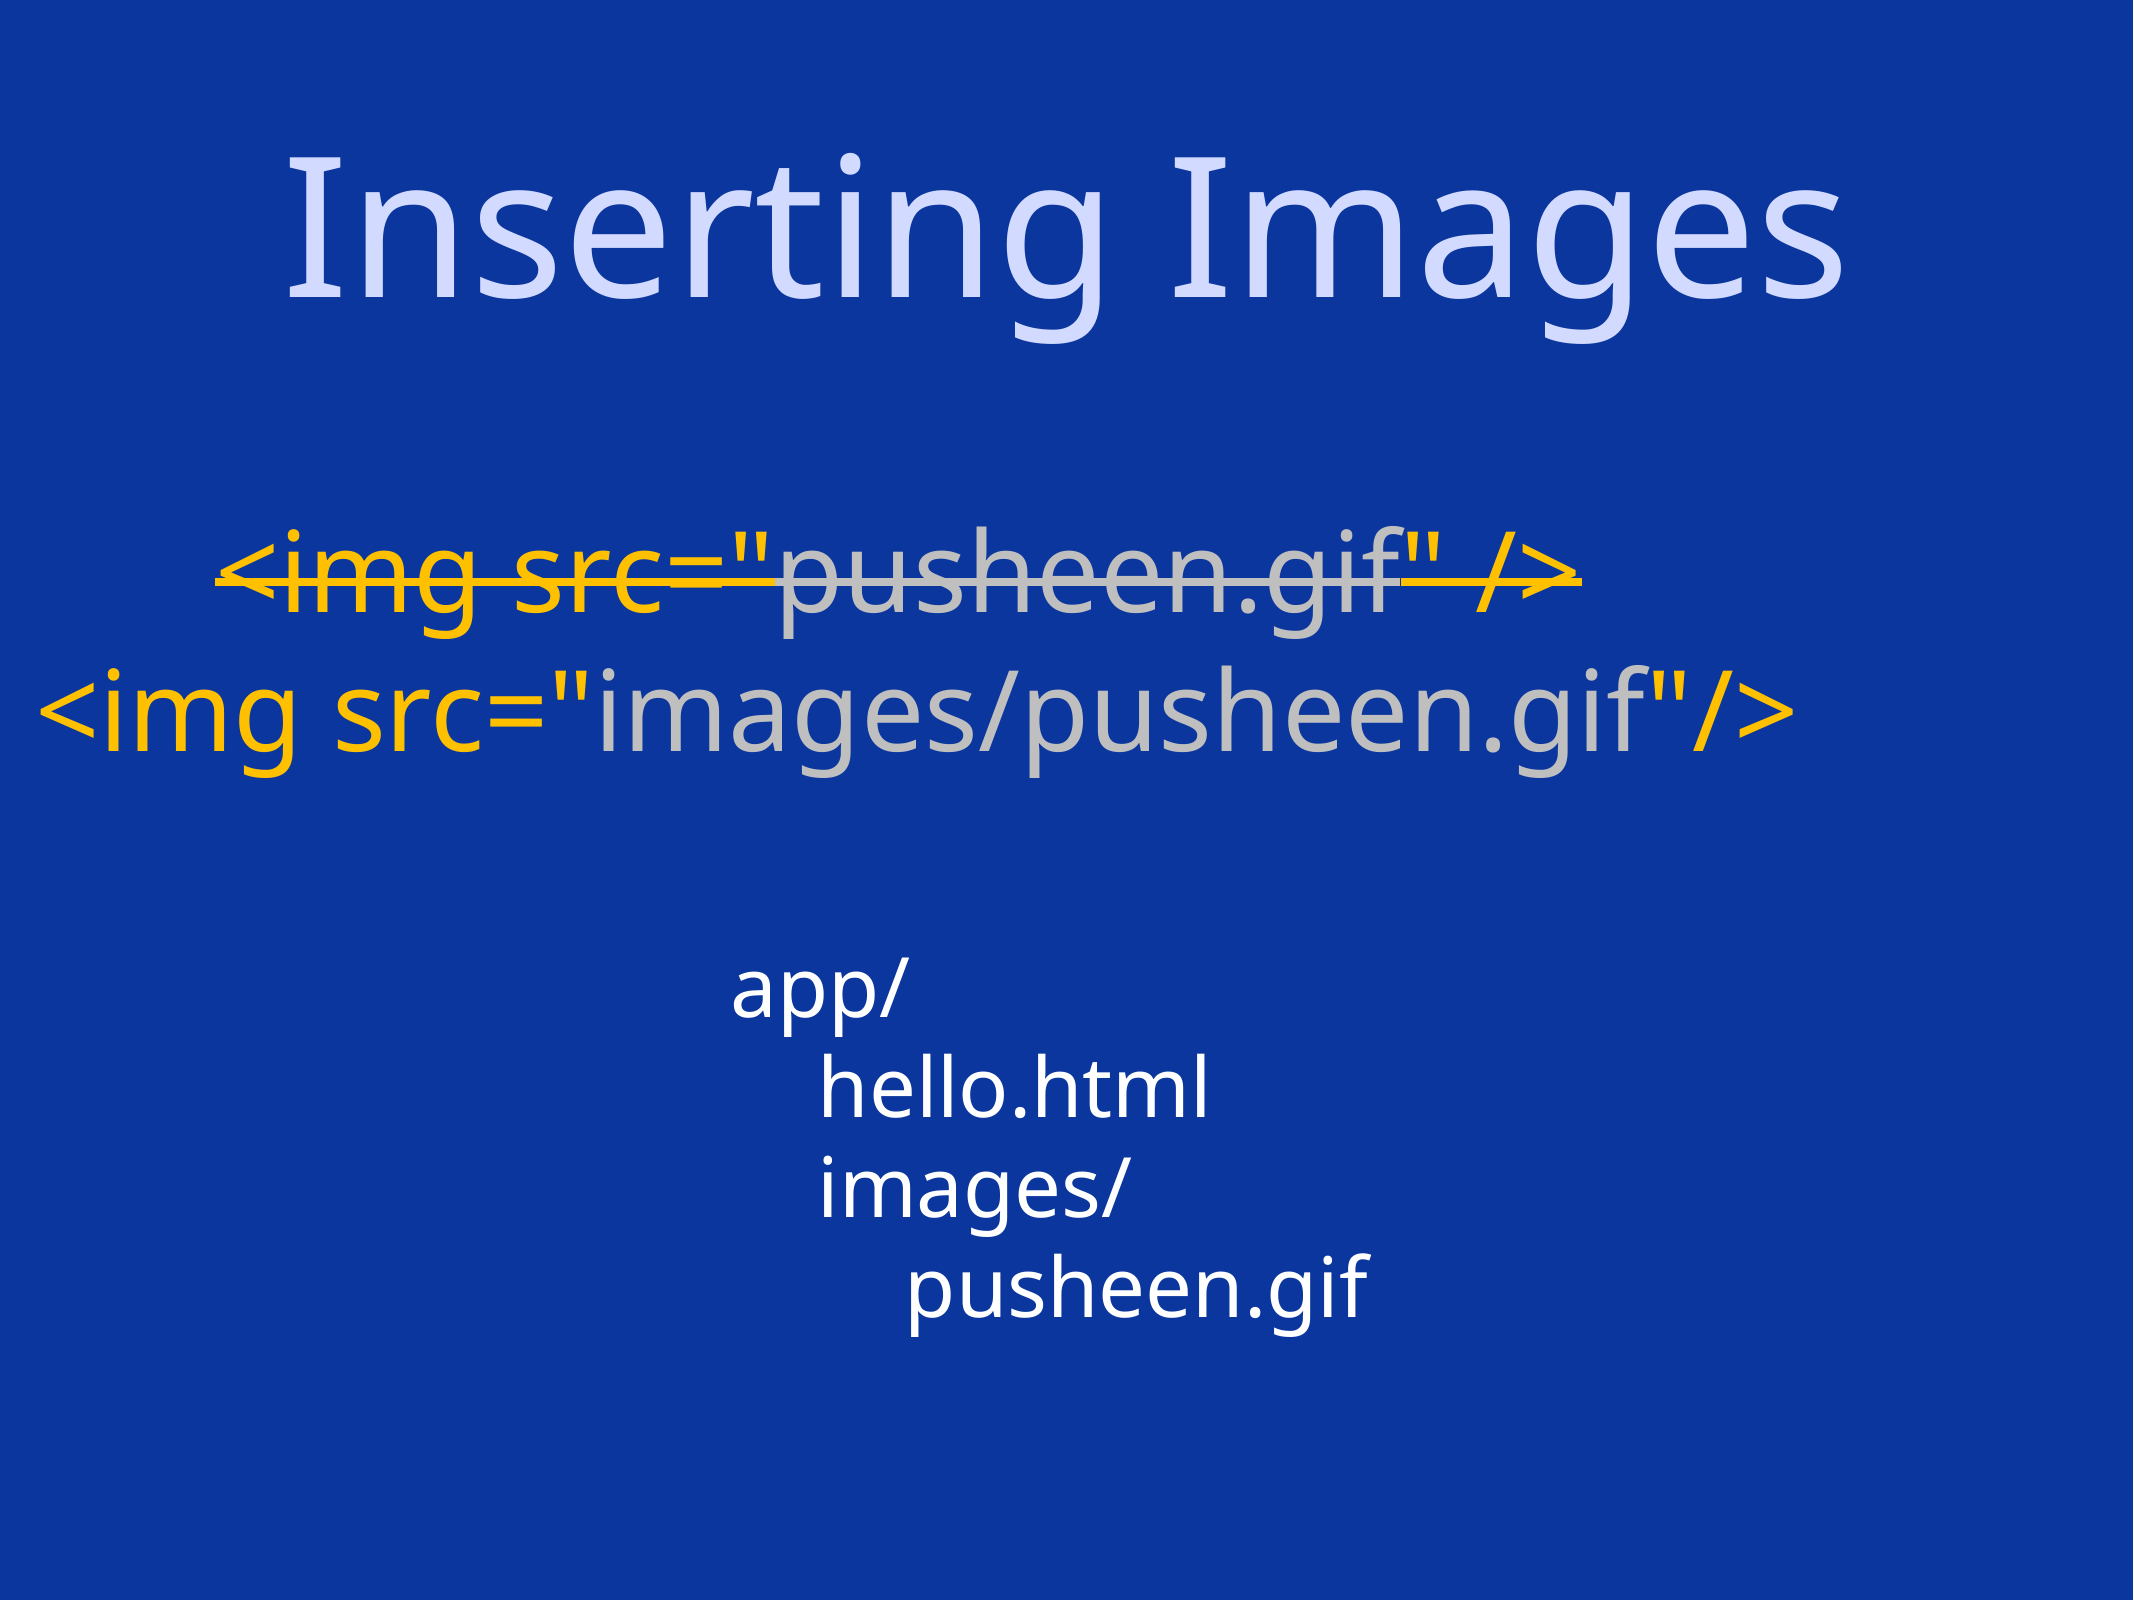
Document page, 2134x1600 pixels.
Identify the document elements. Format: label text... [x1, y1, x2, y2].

text_box <img src="images/pusheen.gif"/> [20, 631, 2134, 783]
text_box app/ hello.html images/ pusheen.gif [715, 926, 1418, 1346]
text_box <img src="pusheen.gif" /> [200, 492, 1934, 645]
title Inserting Images [156, 41, 1978, 396]
